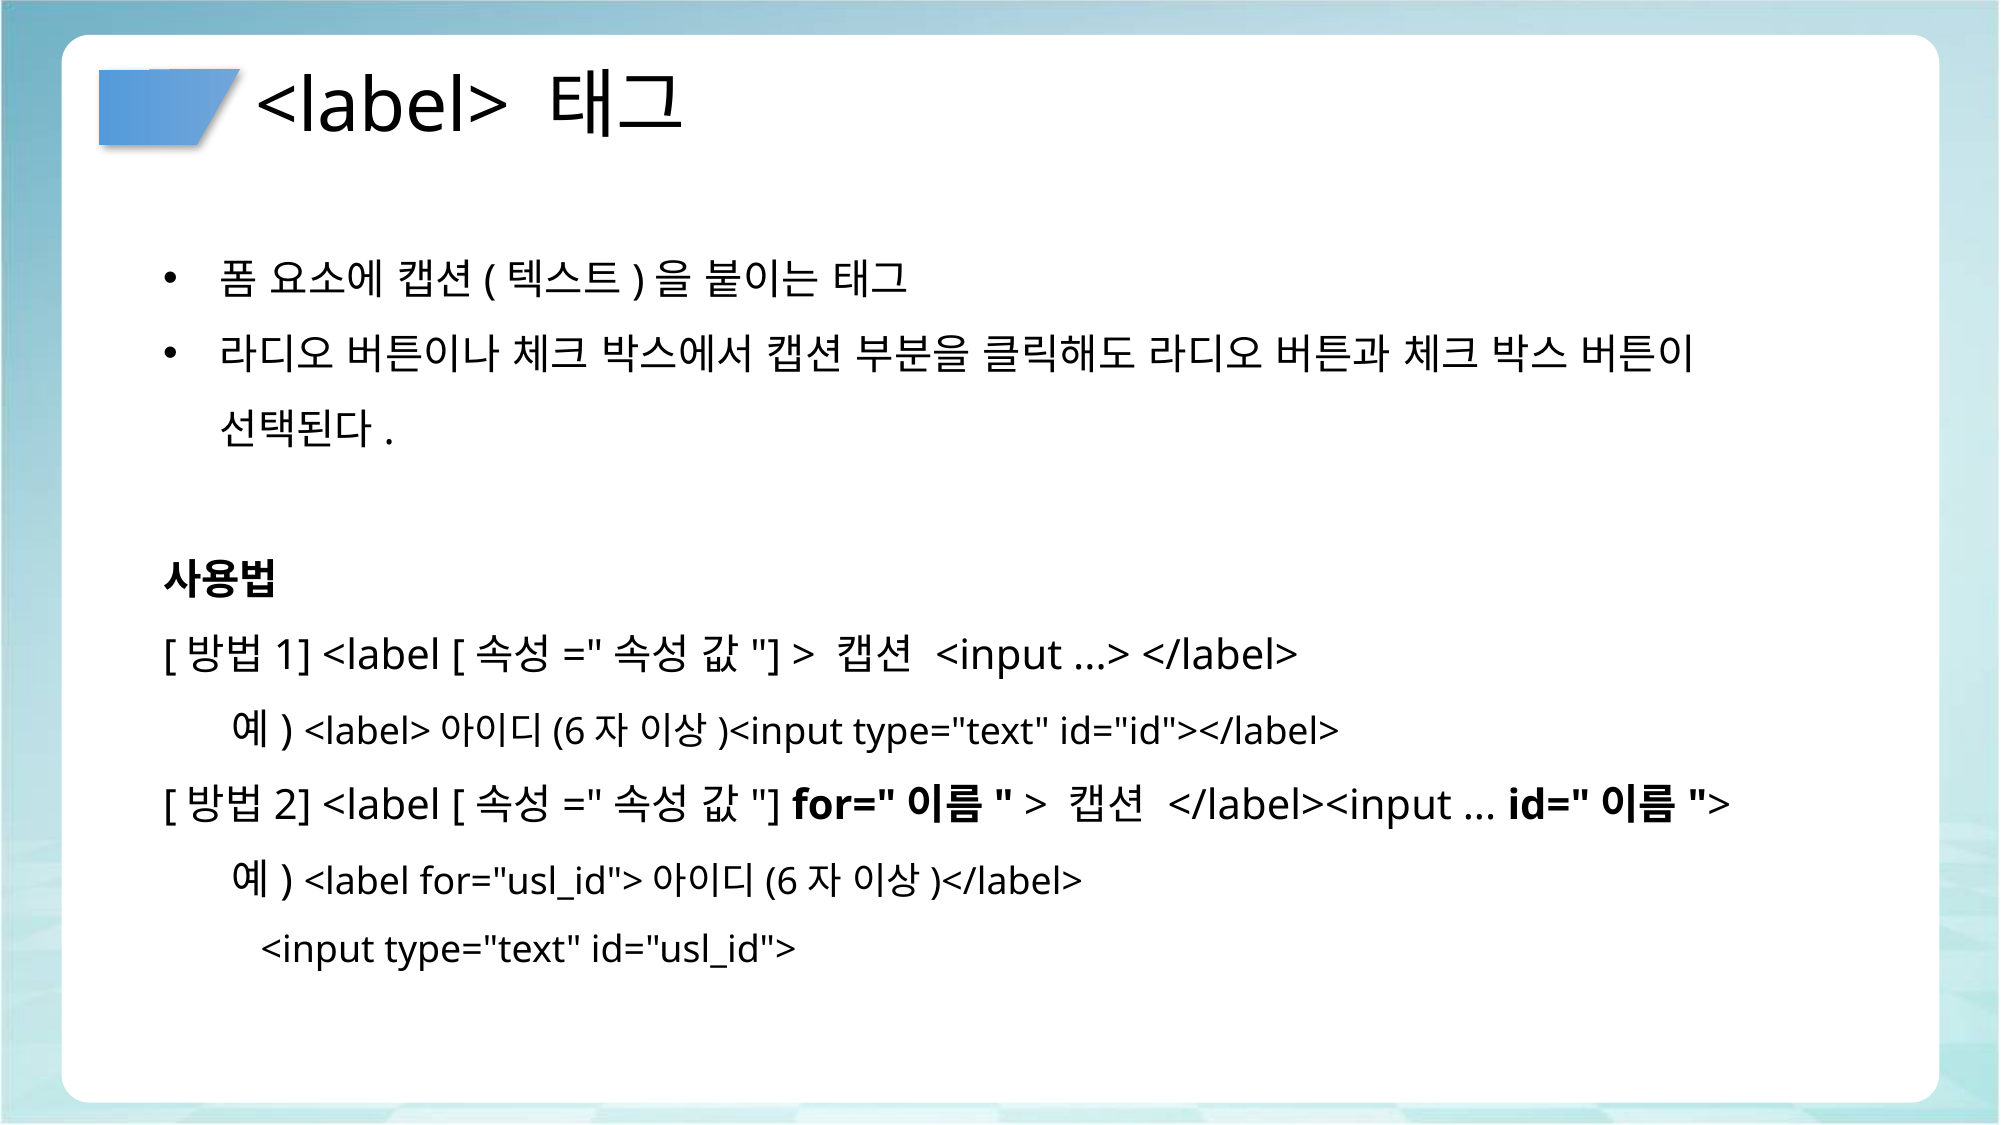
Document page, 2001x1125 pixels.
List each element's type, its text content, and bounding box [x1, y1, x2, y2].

text_box 폼 요소에 캡션(텍스트)을 붙이는 태그 라디오 버튼이나 체크 박스에서 캡션 부분을 클릭해도 라디오 버튼과 체크 박스 버튼이 선택된다. 사용법 [방법1] <label [속성="속성 값"] > 캡션 <input ...> </label> 예) <label>아이디(6자 이상)<input type="text" id="id"></label> [방법2] <label [속성="속성 값"] for="이름" > 캡션 </label><input ... id="이름"> 예) <label for="usl_id">아이디(6자 이상)</label> <input type="text" id="usl_id"> [148, 220, 1831, 1053]
picture [0, 0, 2001, 1125]
title <label> 태그 [240, 49, 1809, 165]
